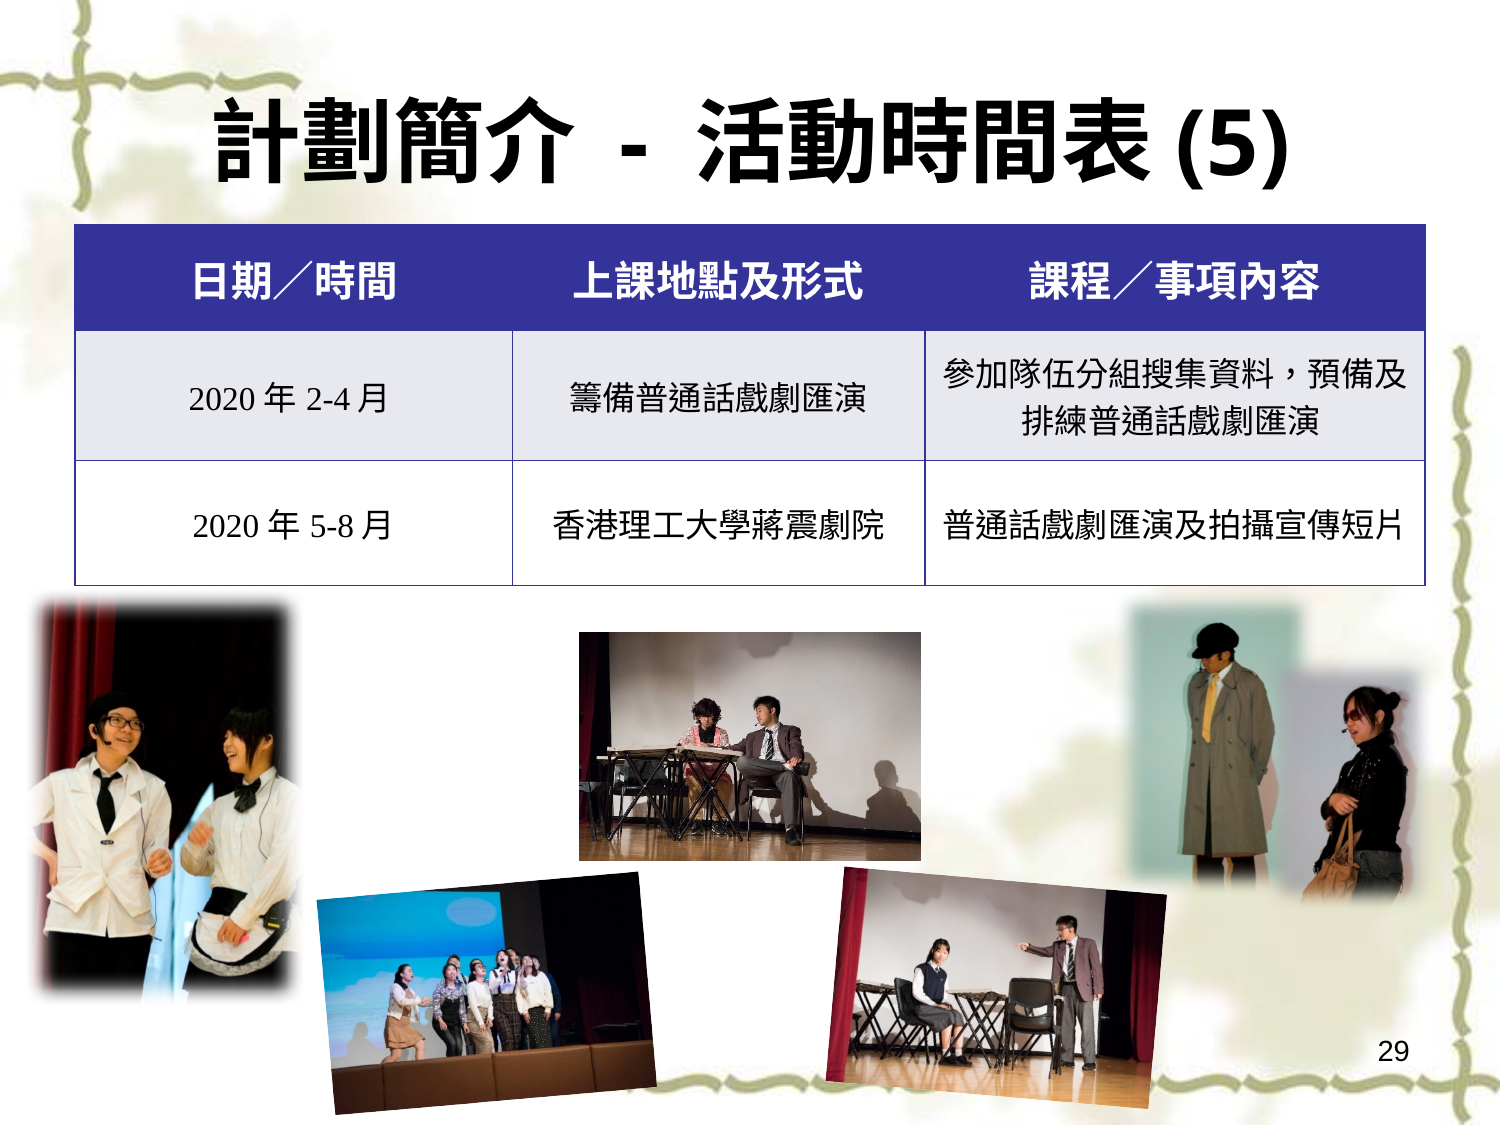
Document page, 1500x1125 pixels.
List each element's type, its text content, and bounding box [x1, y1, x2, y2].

table_header 課程／事項內容 [926, 226, 1424, 330]
slide_number 29 [1159, 1024, 1426, 1103]
table_cell 參加隊伍分組搜集資料，預備及排練普通話戲劇匯演 [926, 331, 1424, 460]
title 計劃簡介 - 活動時間表(5) [75, 45, 1425, 224]
table_cell 2020年5-8月 [76, 461, 512, 585]
picture [0, 0, 1500, 1125]
table_header 上課地點及形式 [513, 226, 924, 330]
table_cell 2020年2-4月 [76, 331, 512, 460]
table_cell 香港理工大學蔣震劇院 [513, 461, 924, 585]
table_cell 籌備普通話戲劇匯演 [513, 331, 924, 460]
table_header 日期／時間 [76, 226, 512, 330]
table_cell 普通話戲劇匯演及拍攝宣傳短片 [926, 461, 1424, 585]
